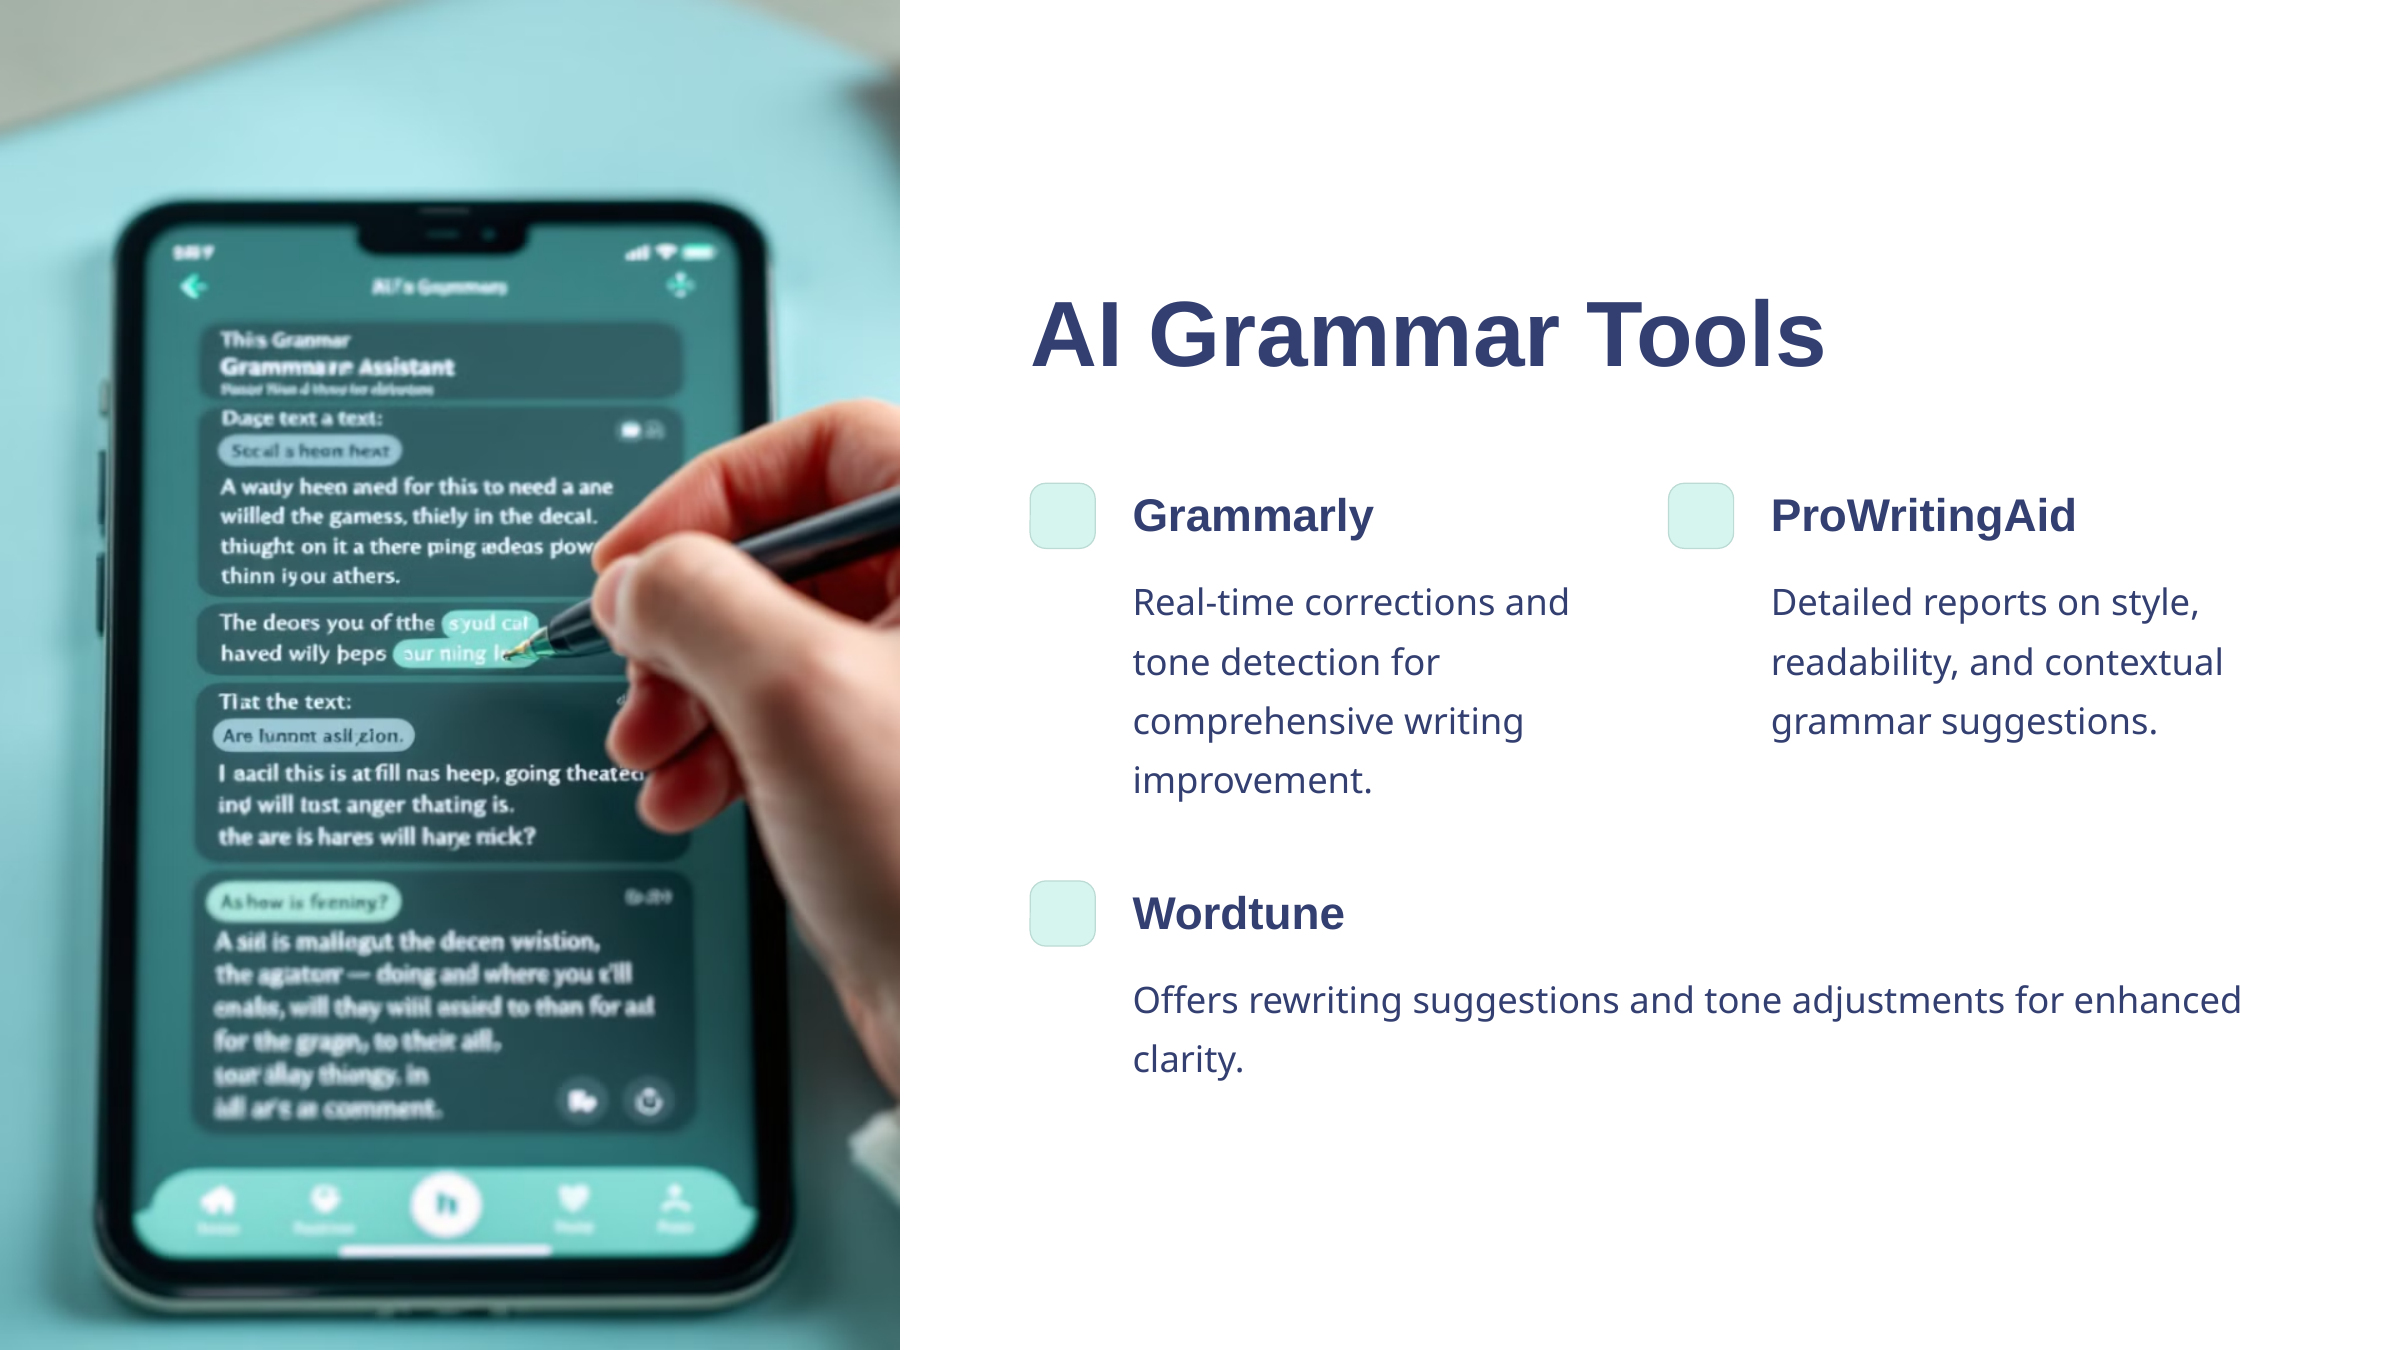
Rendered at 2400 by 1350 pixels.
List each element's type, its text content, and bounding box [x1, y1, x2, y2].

text_box [1030, 483, 1096, 549]
text_box Offers rewriting suggestions and tone adjustments for enhanced clarity. [1132, 961, 2270, 1081]
text_box ProWritingAid [1770, 483, 2236, 542]
text_box AI Grammar Tools [1030, 269, 2072, 386]
text_box Detailed reports on style, readability, and contextual grammar suggestions. [1770, 563, 2270, 743]
picture [0, 0, 900, 1350]
text_box Grammarly [1132, 483, 1598, 542]
text_box Wordtune [1132, 880, 1598, 940]
text_box [1030, 880, 1096, 947]
text_box Real-time corrections and tone detection for comprehensive writing improvement. [1132, 563, 1632, 802]
text_box [1668, 483, 1734, 549]
